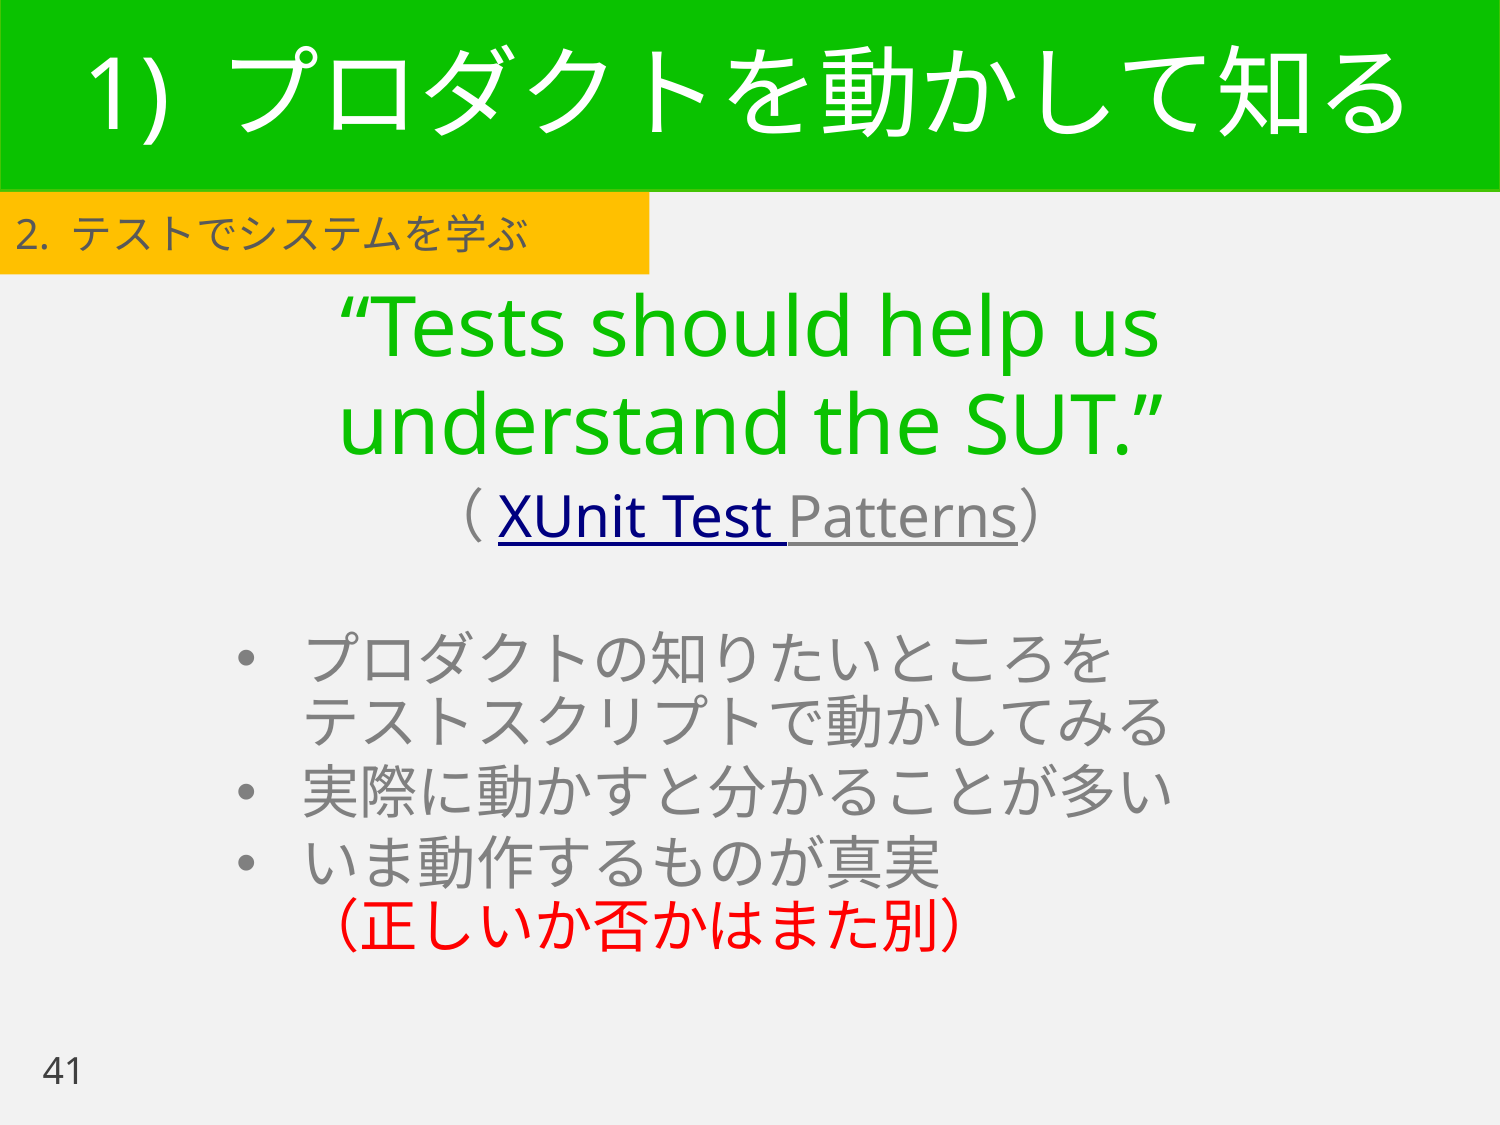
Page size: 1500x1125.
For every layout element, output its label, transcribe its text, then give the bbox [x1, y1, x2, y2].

list “Tests should help us understand the SUT.” （XUnit Test Patterns） プロダクトの知りたいところを テストスクリプトで動かしてみる 実際に動かすと分かることが多い いま動作するものが真実 （正しいか否かはまた別） [103, 277, 1397, 1000]
text_box 2. テストでシステムを学ぶ [0, 191, 650, 275]
slide_number 41 [27, 1042, 146, 1102]
title 1) プロダクトを動かして知る [0, 53, 1500, 140]
